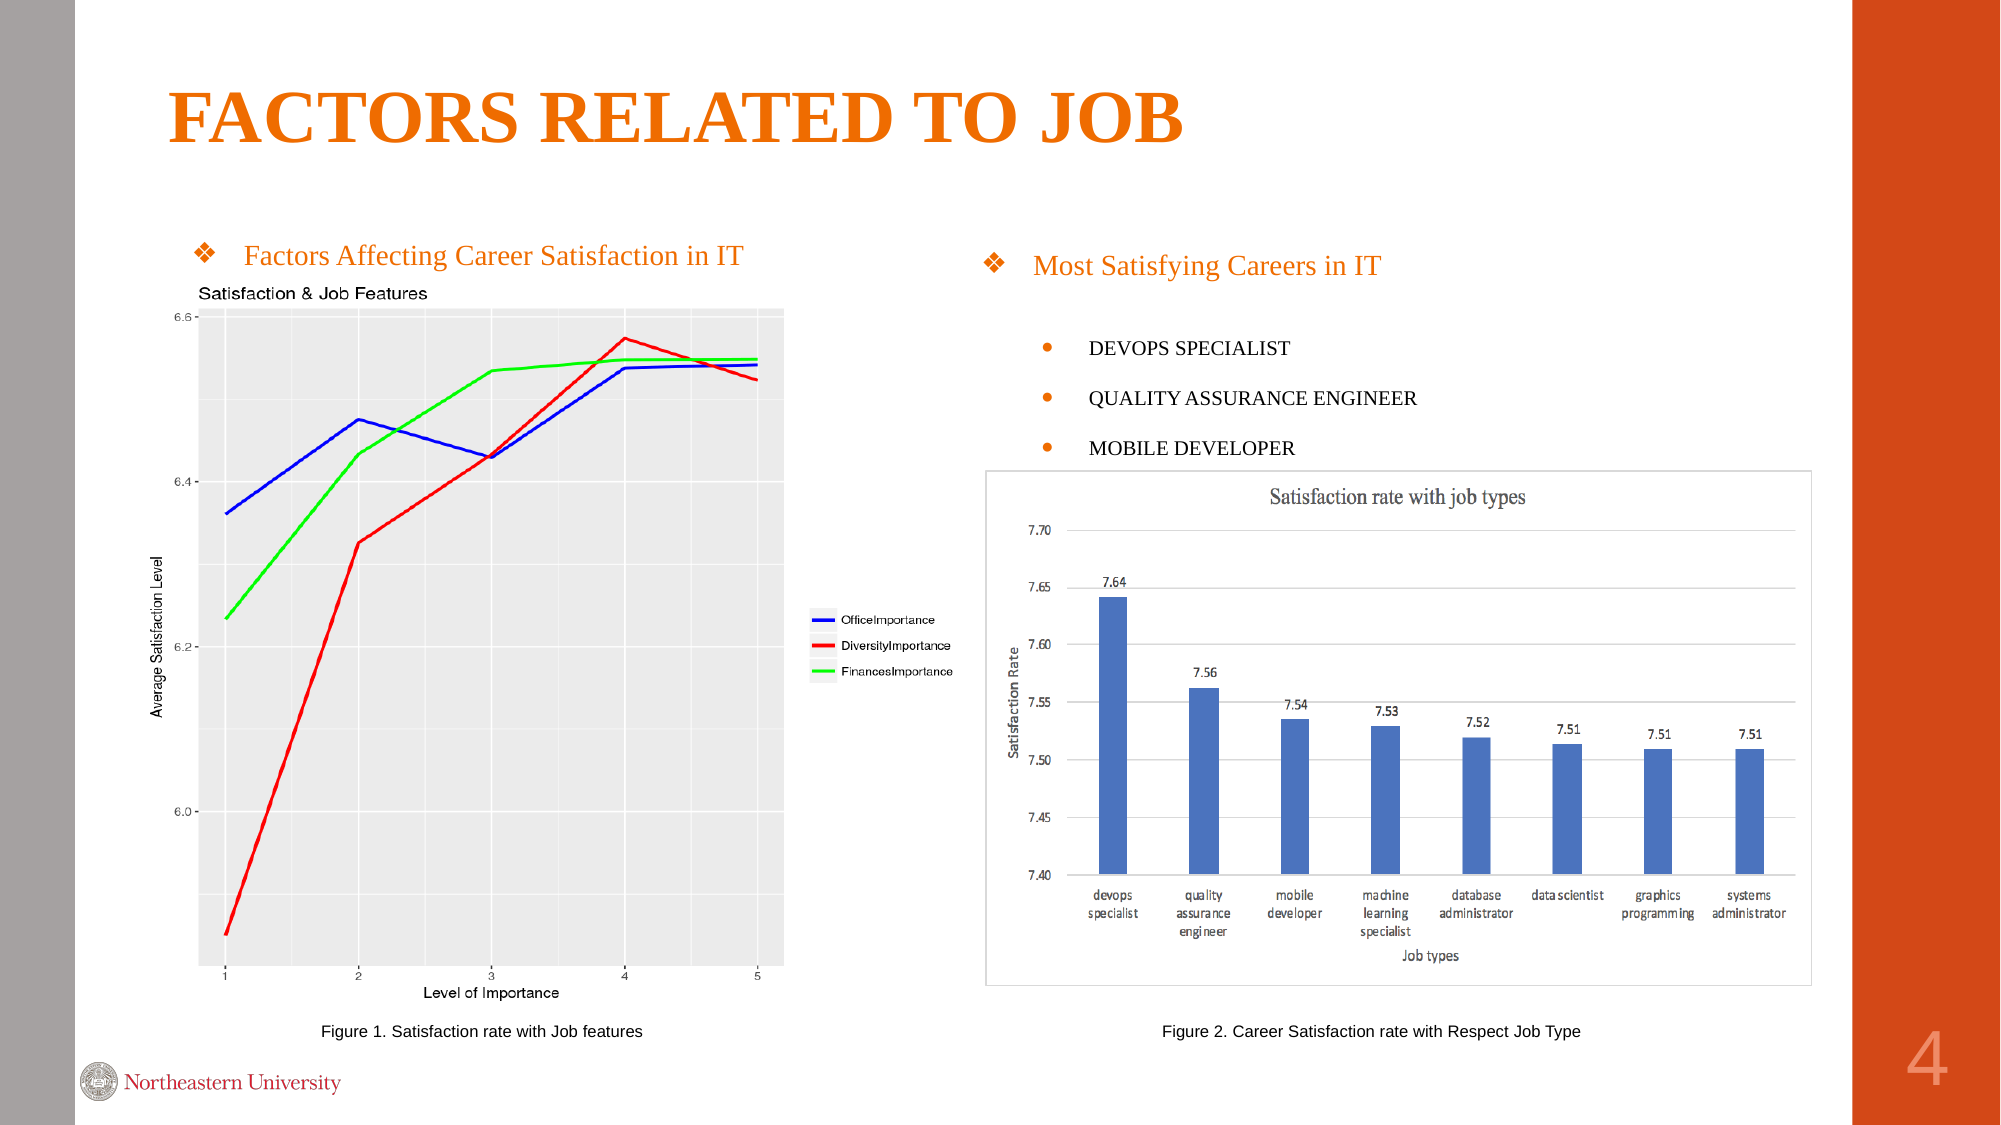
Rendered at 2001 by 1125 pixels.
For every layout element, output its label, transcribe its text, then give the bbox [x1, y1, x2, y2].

picture [79, 1062, 341, 1101]
picture [984, 470, 1812, 986]
list JOB DIVERSITY JOB FINANCE OFFICE [50, 227, 943, 1001]
list JOB DIVERSITY JOB FINANCE OFFICE [973, 227, 1753, 1001]
picture [141, 279, 969, 1008]
text_box Figure 1. Satisfaction rate with Job features [306, 1016, 787, 1060]
title FACTORS RELATED TO JOB [153, 24, 1744, 165]
text_box Factors Affecting Career Satisfaction in IT [153, 221, 776, 275]
slide_number ‹#› [1852, 1012, 2000, 1110]
text_box Figure 2. Career Satisfaction rate with Respect Job Type [1147, 1006, 1628, 1060]
text_box Most Satisfying Careers in IT [943, 225, 1714, 308]
text_box DEVOPS SPECIALIST QUALITY ASSURANCE ENGINEER MOBILE DEVELOPER [998, 294, 1581, 444]
